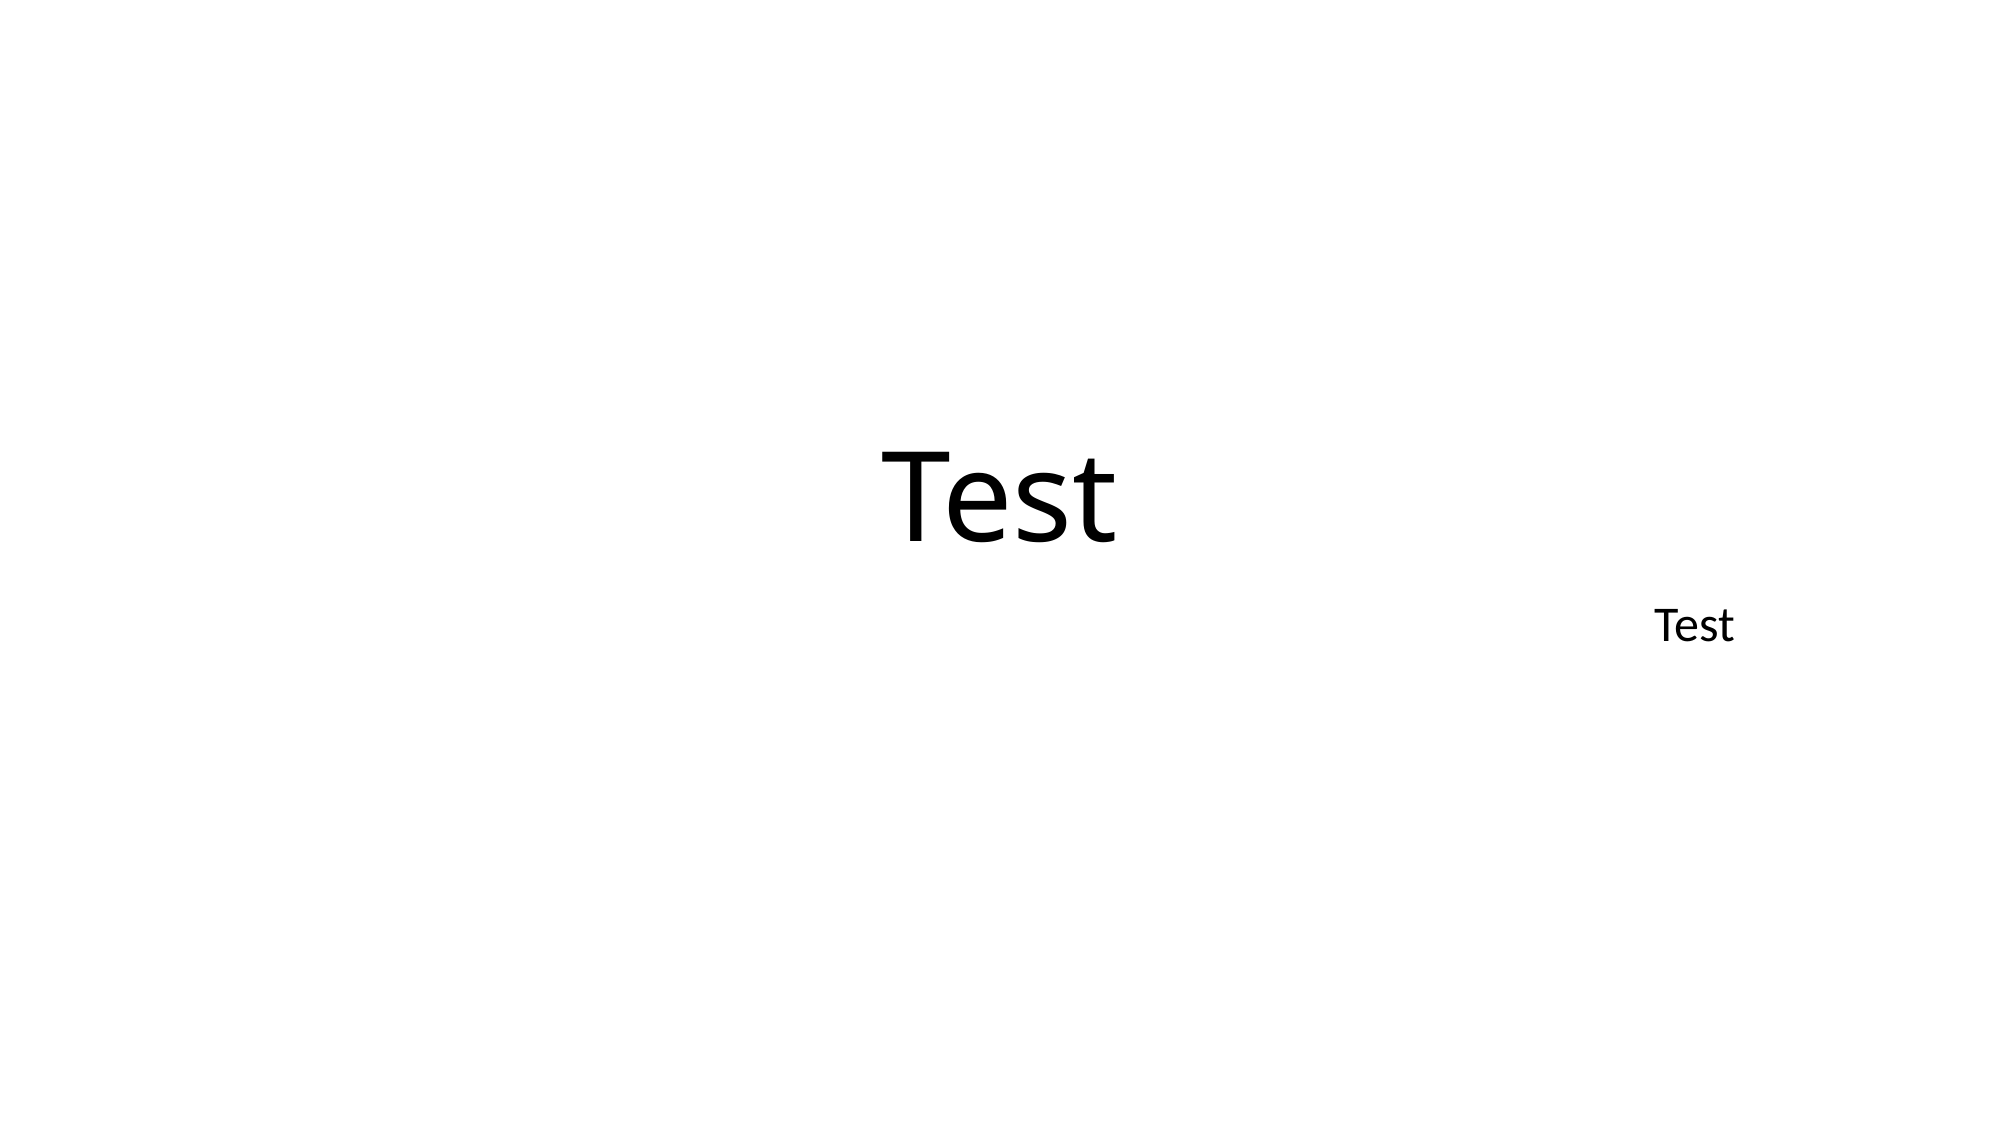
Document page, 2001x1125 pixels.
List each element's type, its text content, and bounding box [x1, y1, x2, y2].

title Test [249, 184, 1750, 576]
subtitle Test [249, 590, 1750, 863]
